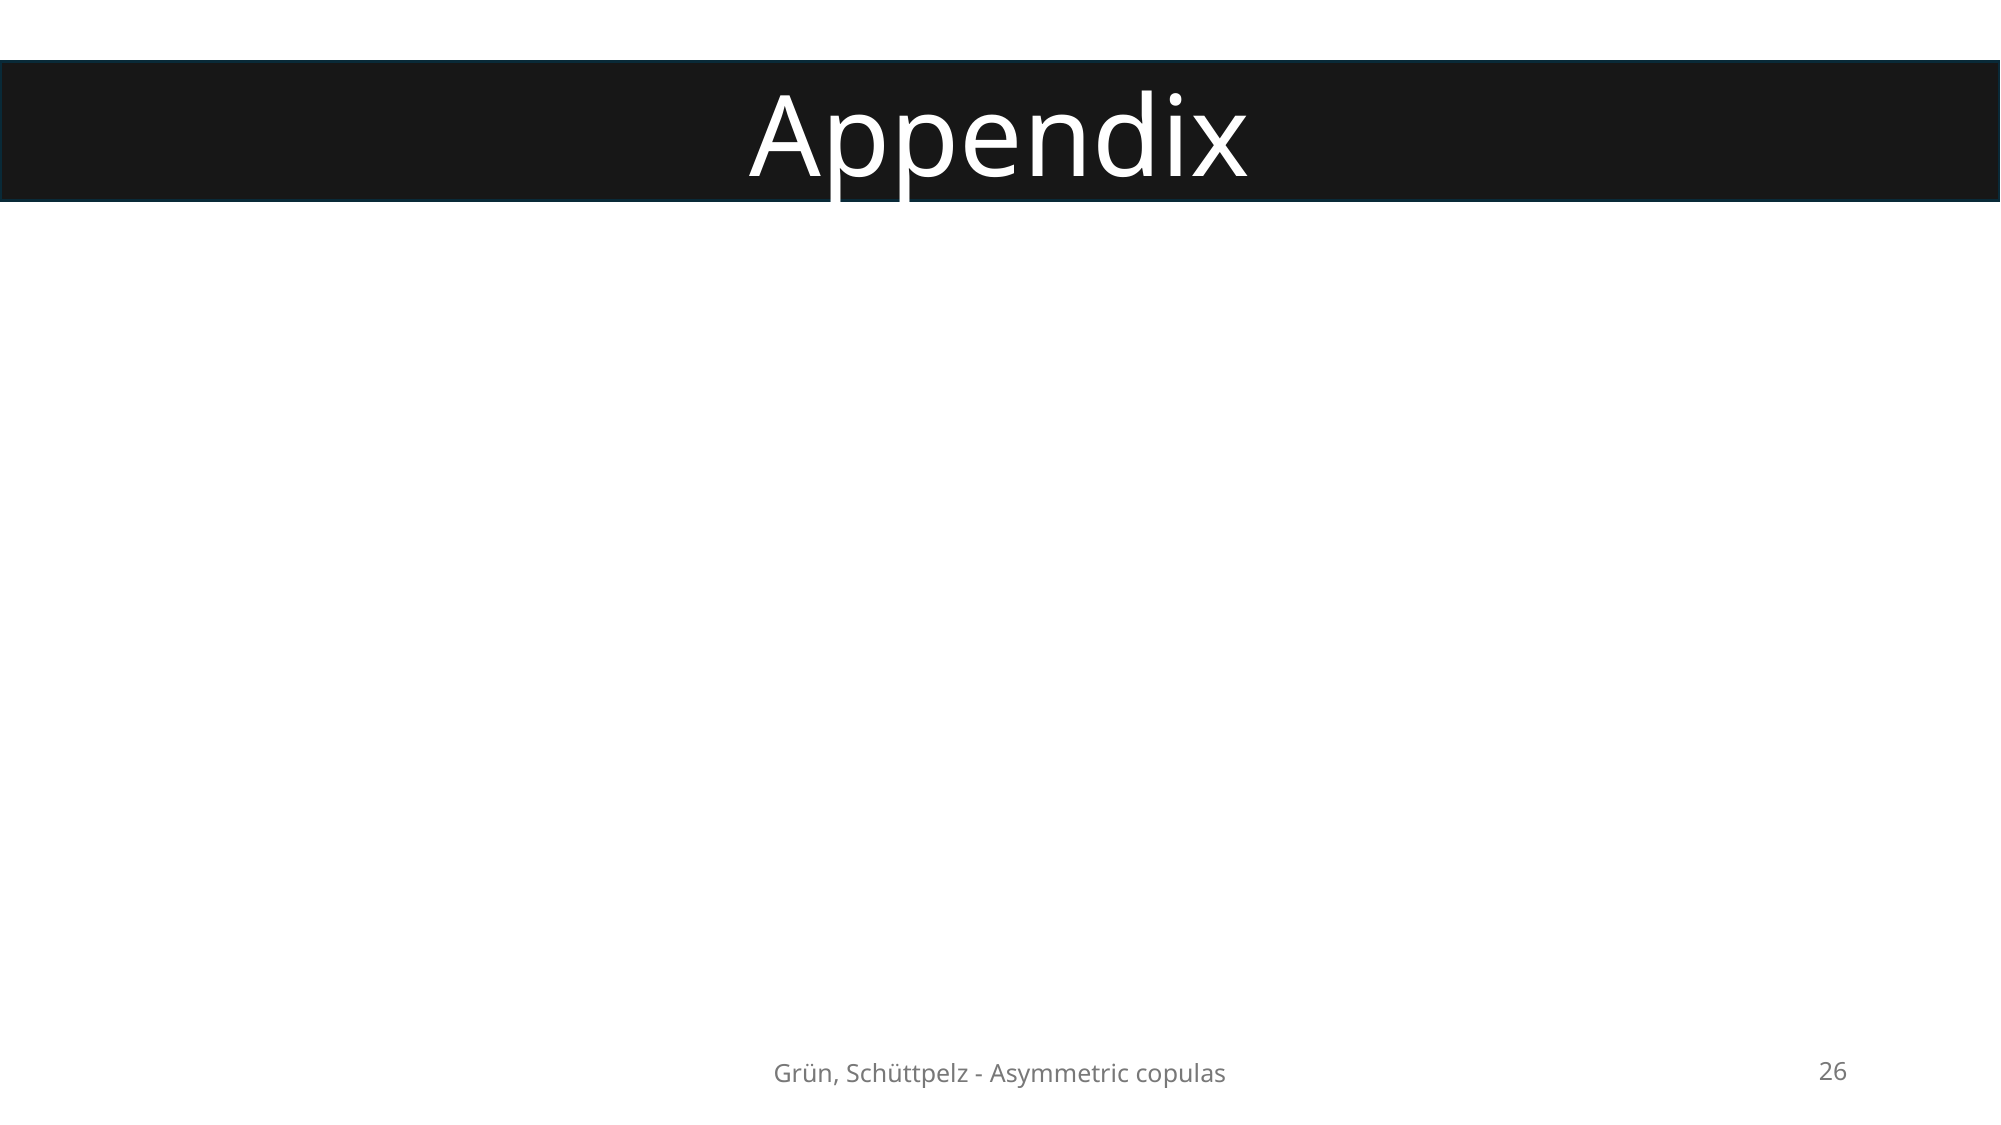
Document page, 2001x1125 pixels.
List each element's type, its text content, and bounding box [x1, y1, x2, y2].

slide_number 26 [1412, 1042, 1863, 1103]
text_box Appendix [0, 60, 2000, 202]
footer Grün, Schüttpelz - Asymmetric copulas [662, 1042, 1338, 1103]
